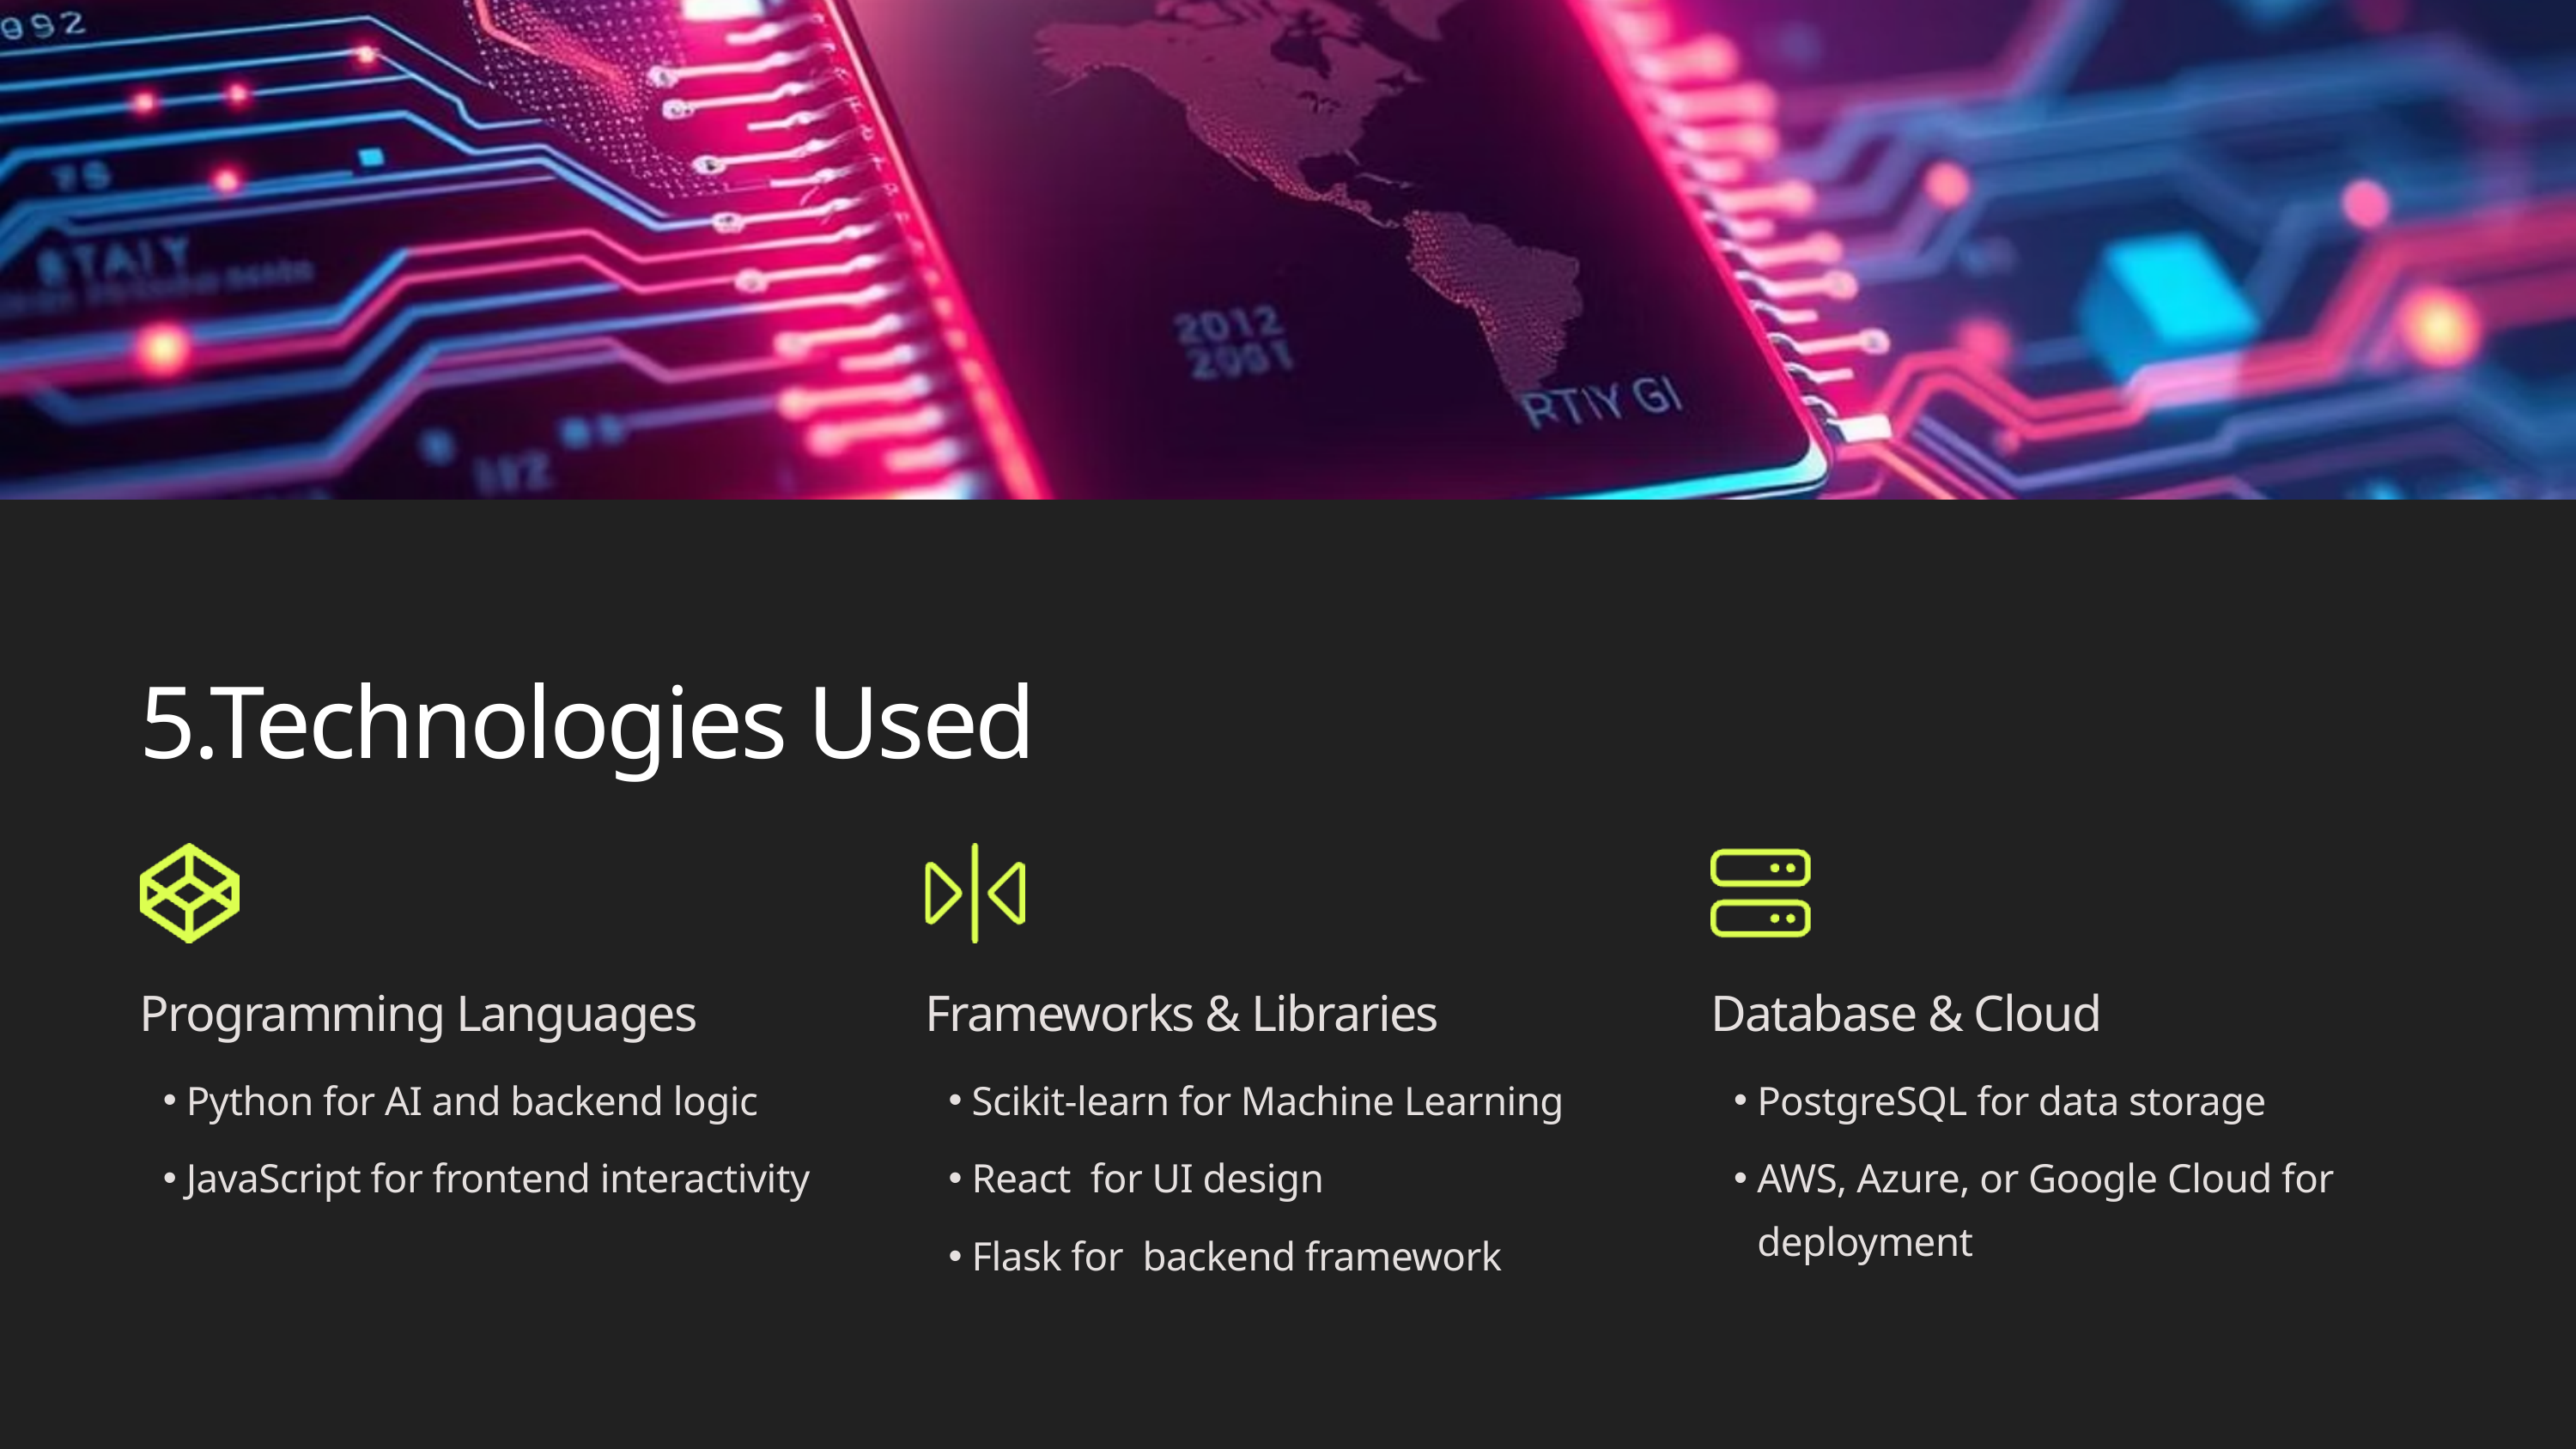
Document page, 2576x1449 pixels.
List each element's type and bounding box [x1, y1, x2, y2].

text_box [139, 1069, 866, 1134]
text_box [1710, 982, 2210, 1046]
text_box [925, 1069, 1651, 1134]
text_box [139, 982, 738, 1046]
text_box [139, 658, 1222, 784]
text_box [925, 982, 1552, 1046]
text_box [1710, 1069, 2437, 1134]
text_box [925, 1147, 1651, 1211]
text_box [0, 0, 2576, 1449]
text_box [925, 1224, 1651, 1289]
text_box [139, 1147, 866, 1211]
text_box [1710, 1147, 2437, 1276]
